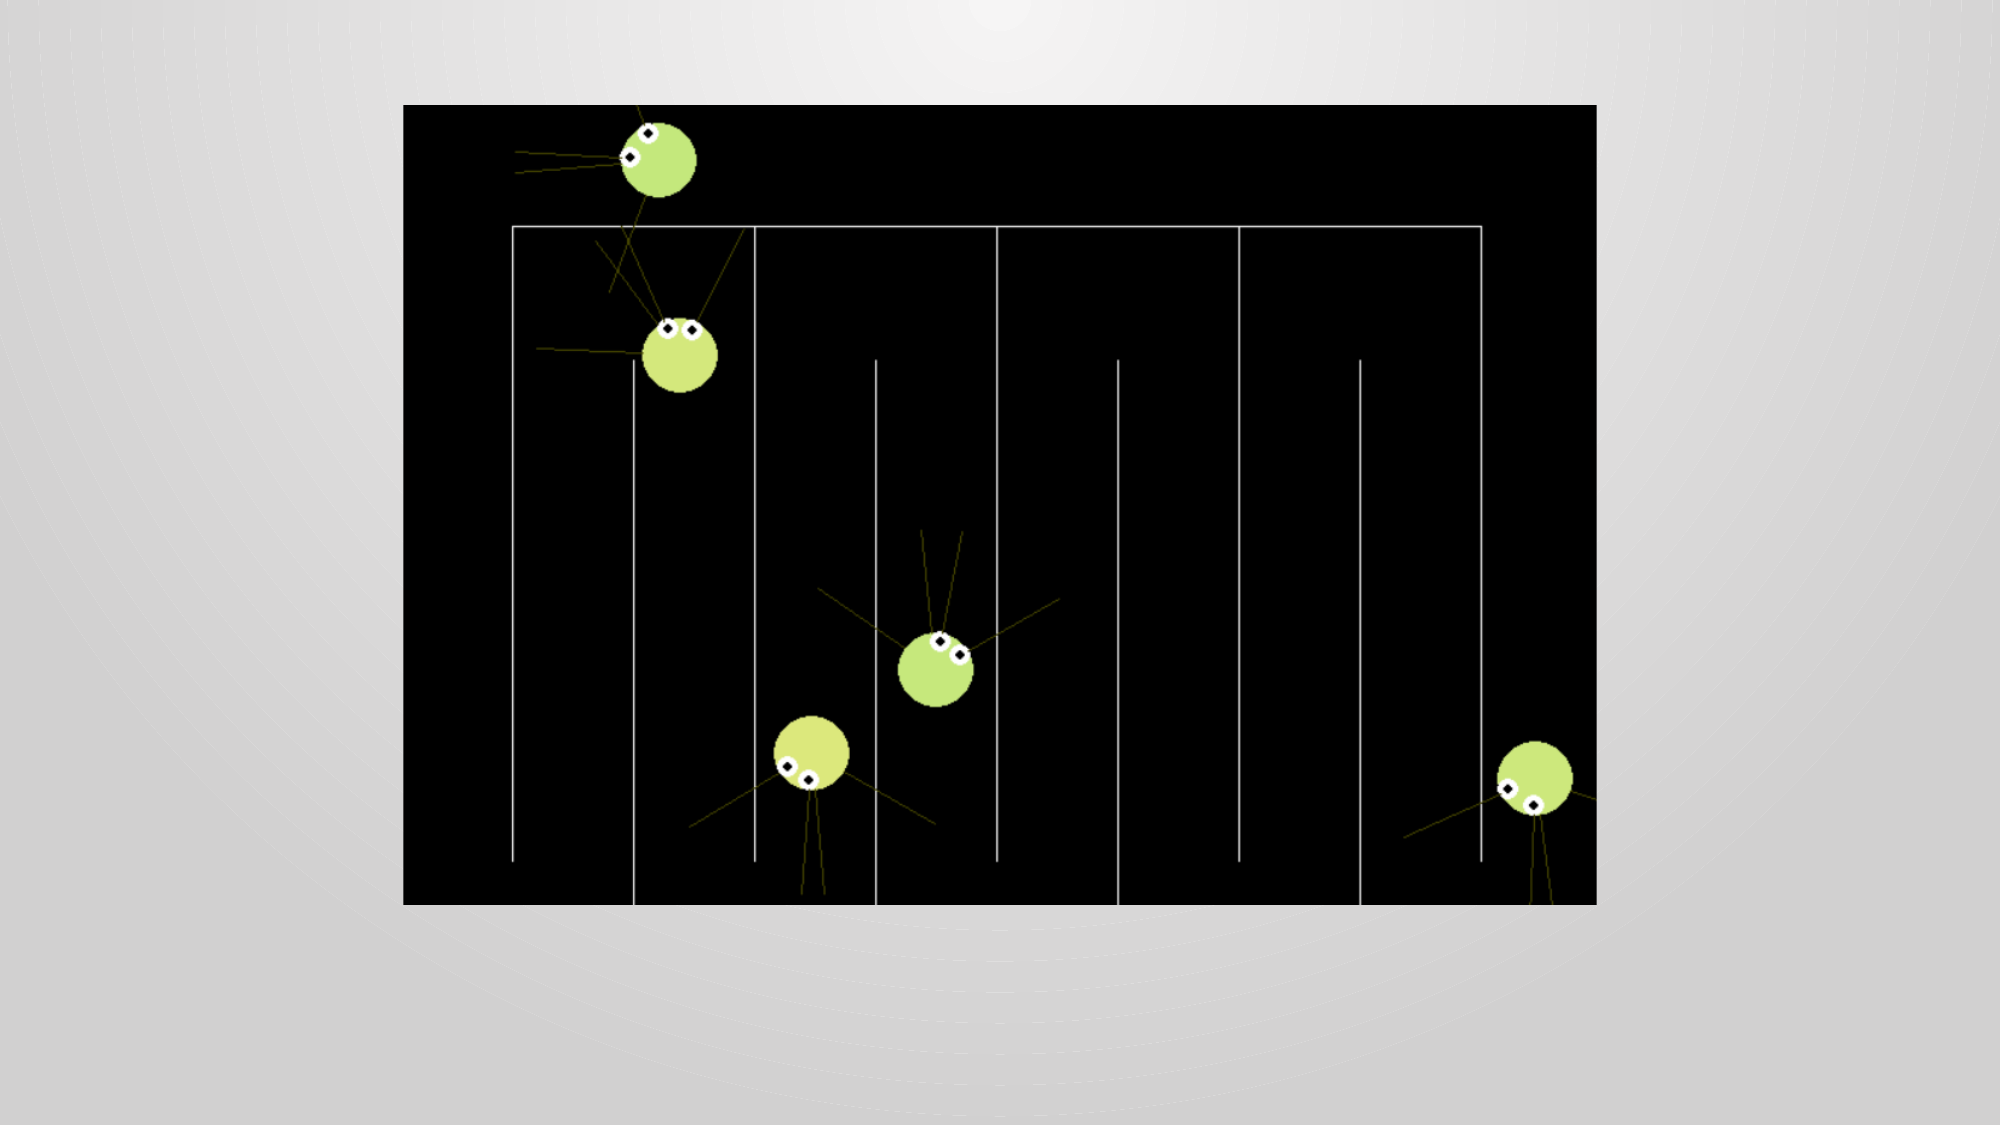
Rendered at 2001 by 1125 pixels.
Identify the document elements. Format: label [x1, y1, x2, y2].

picture [403, 105, 1597, 905]
